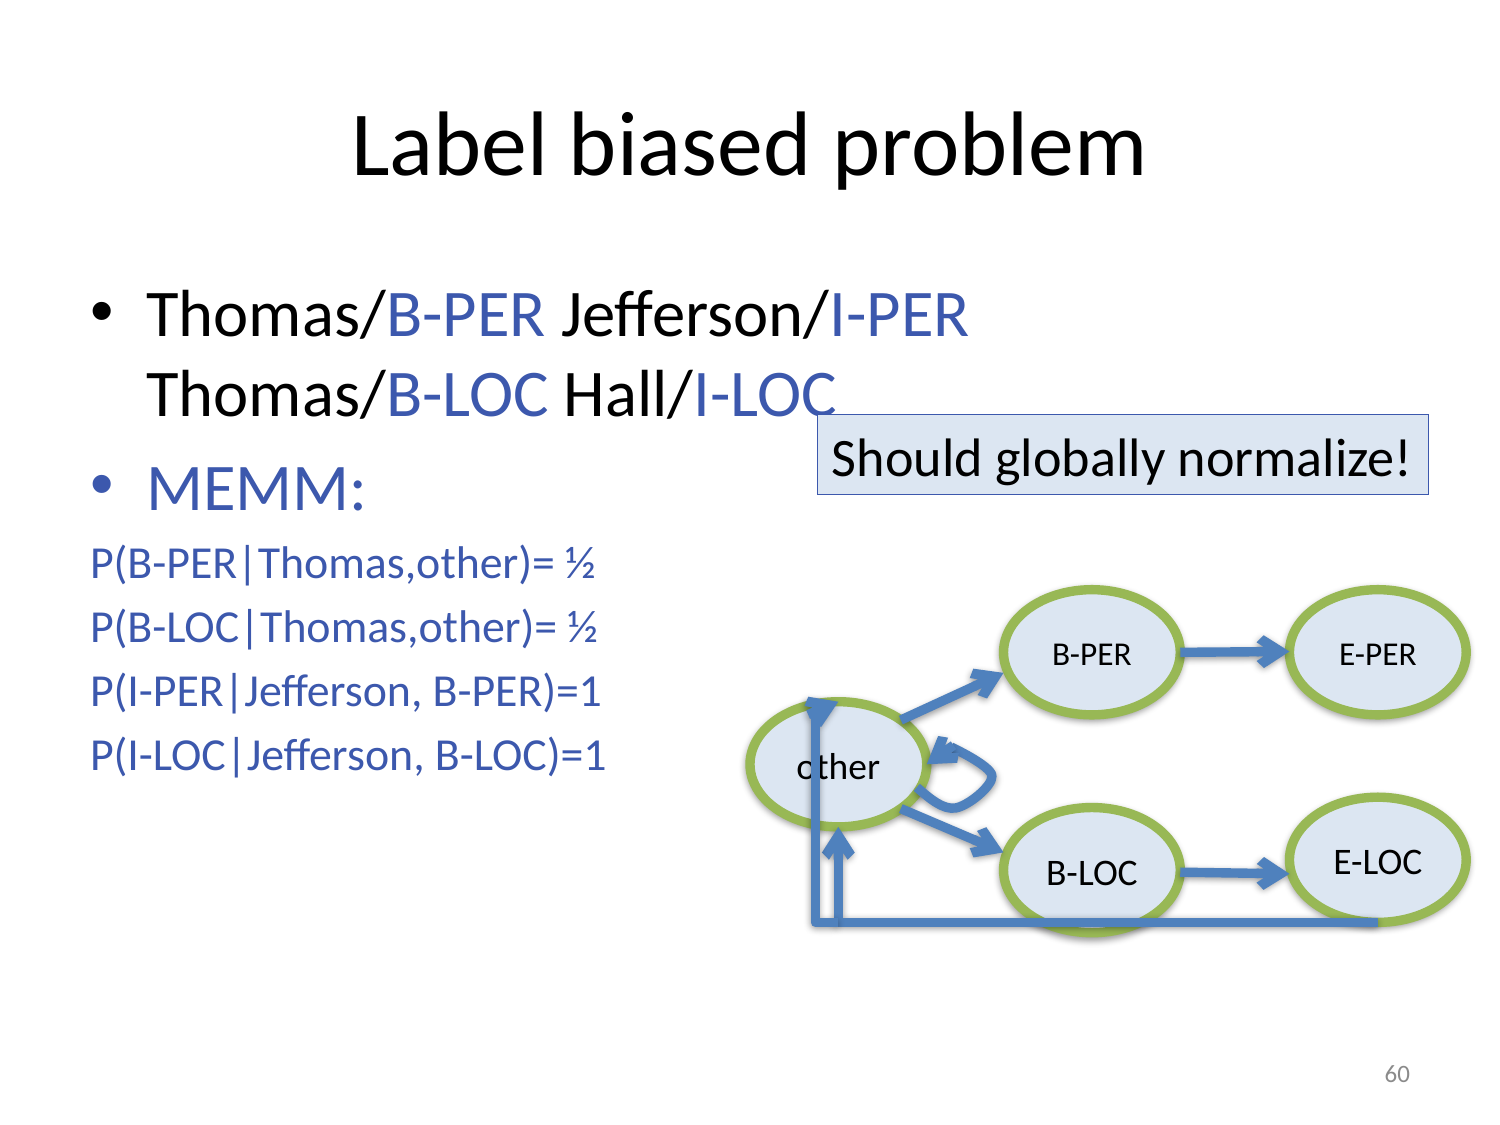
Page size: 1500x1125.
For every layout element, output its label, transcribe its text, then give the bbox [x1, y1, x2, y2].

title Label biased problem [75, 45, 1425, 233]
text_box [749, 589, 1467, 933]
slide_number 60 [1074, 1042, 1425, 1103]
list Thomas/B-PER Jefferson/I-PER Thomas/B-LOC Hall/I-LOC MEMM: P(B-PER|Thomas,other)= ½ P(B-LOC|Thomas,other)= ½ P(I-PER|Jefferson, B-PER)=1 P(I-LOC|Jefferson, B-LOC)=1 [75, 262, 1425, 1005]
text_box Should globally normalize! [817, 414, 1429, 495]
